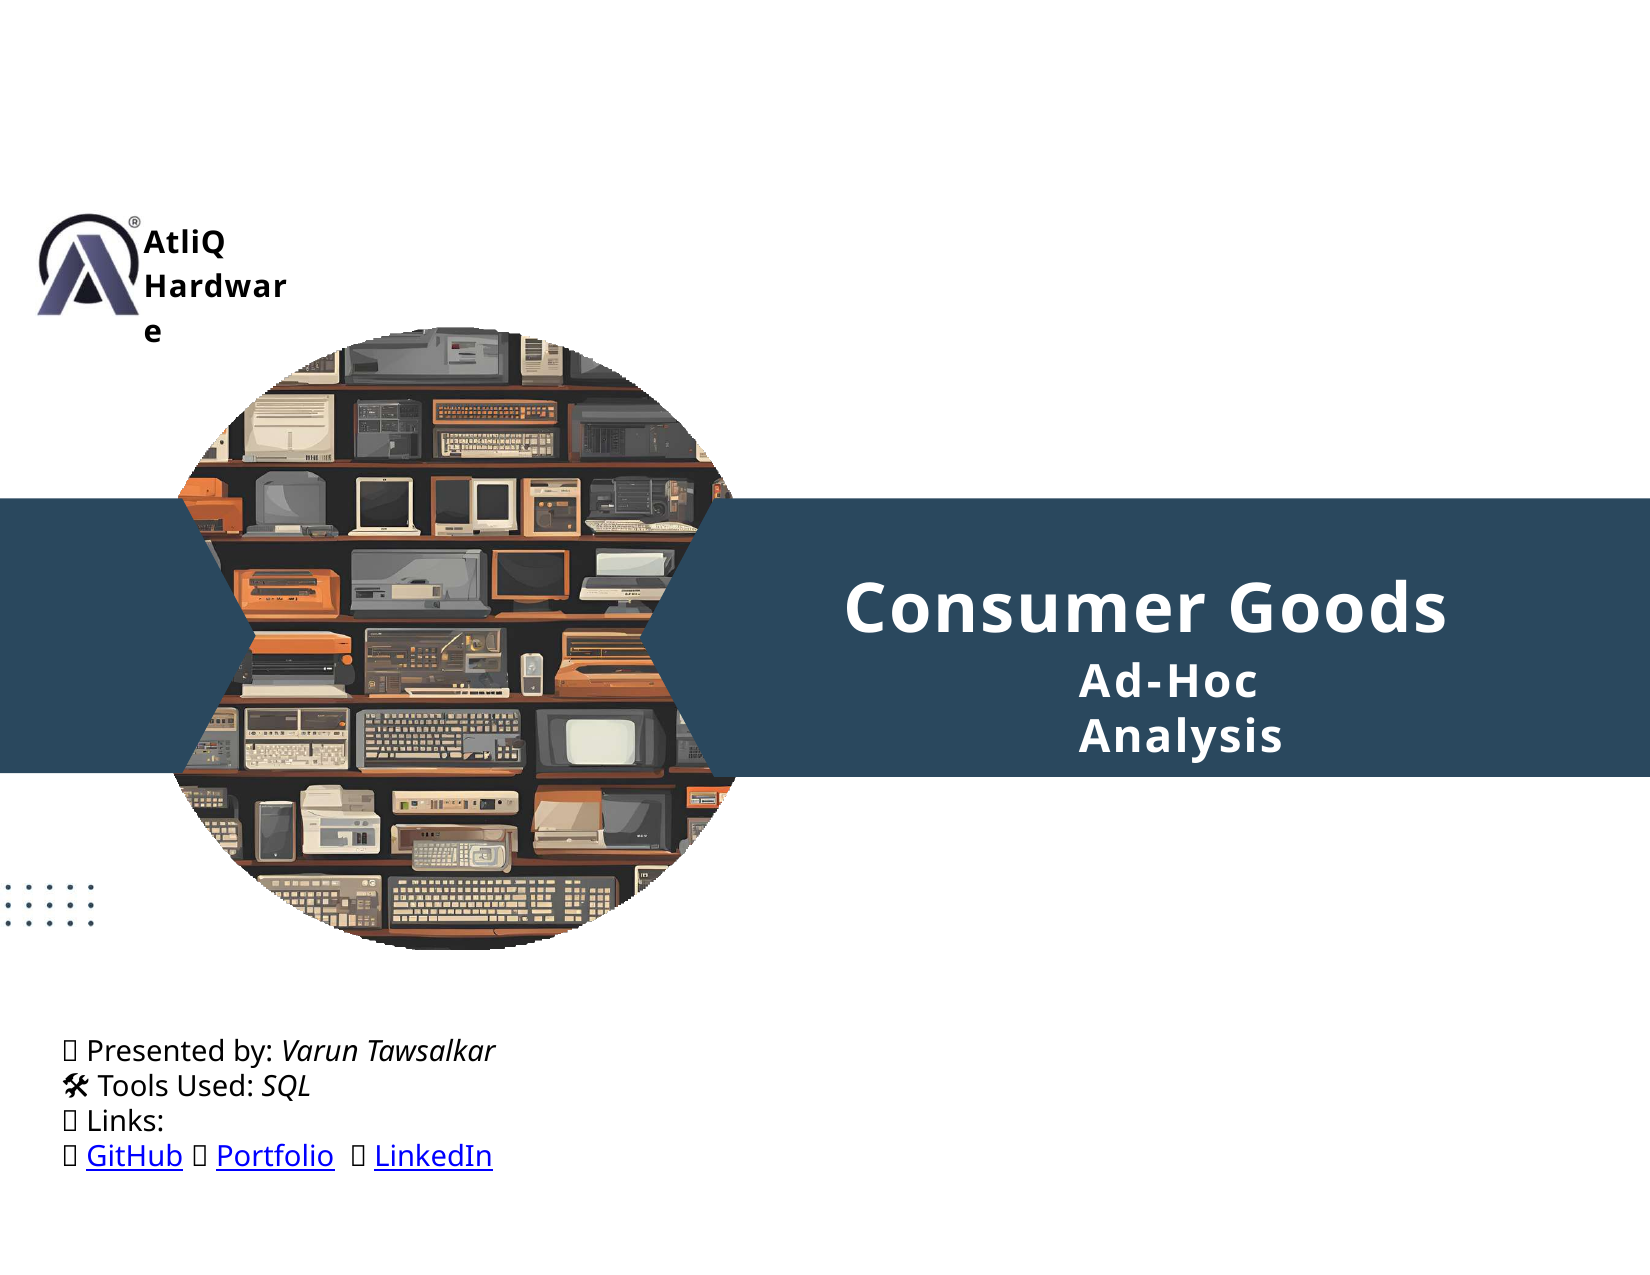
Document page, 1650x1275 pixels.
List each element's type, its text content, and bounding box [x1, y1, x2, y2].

picture [0, 883, 94, 927]
picture [35, 210, 144, 317]
title Consumer Goods Ad-Hoc Analysis [841, 551, 1459, 777]
text_box 👤 Presented by: Varun Tawsalkar 🛠️ Tools Used: SQL 🔗 Links: 🐙 GitHub 🌐 Portfolio 💼 LinkedIn [46, 1025, 635, 1185]
text_box AtliQ Hardware [141, 213, 302, 349]
picture [143, 326, 767, 950]
